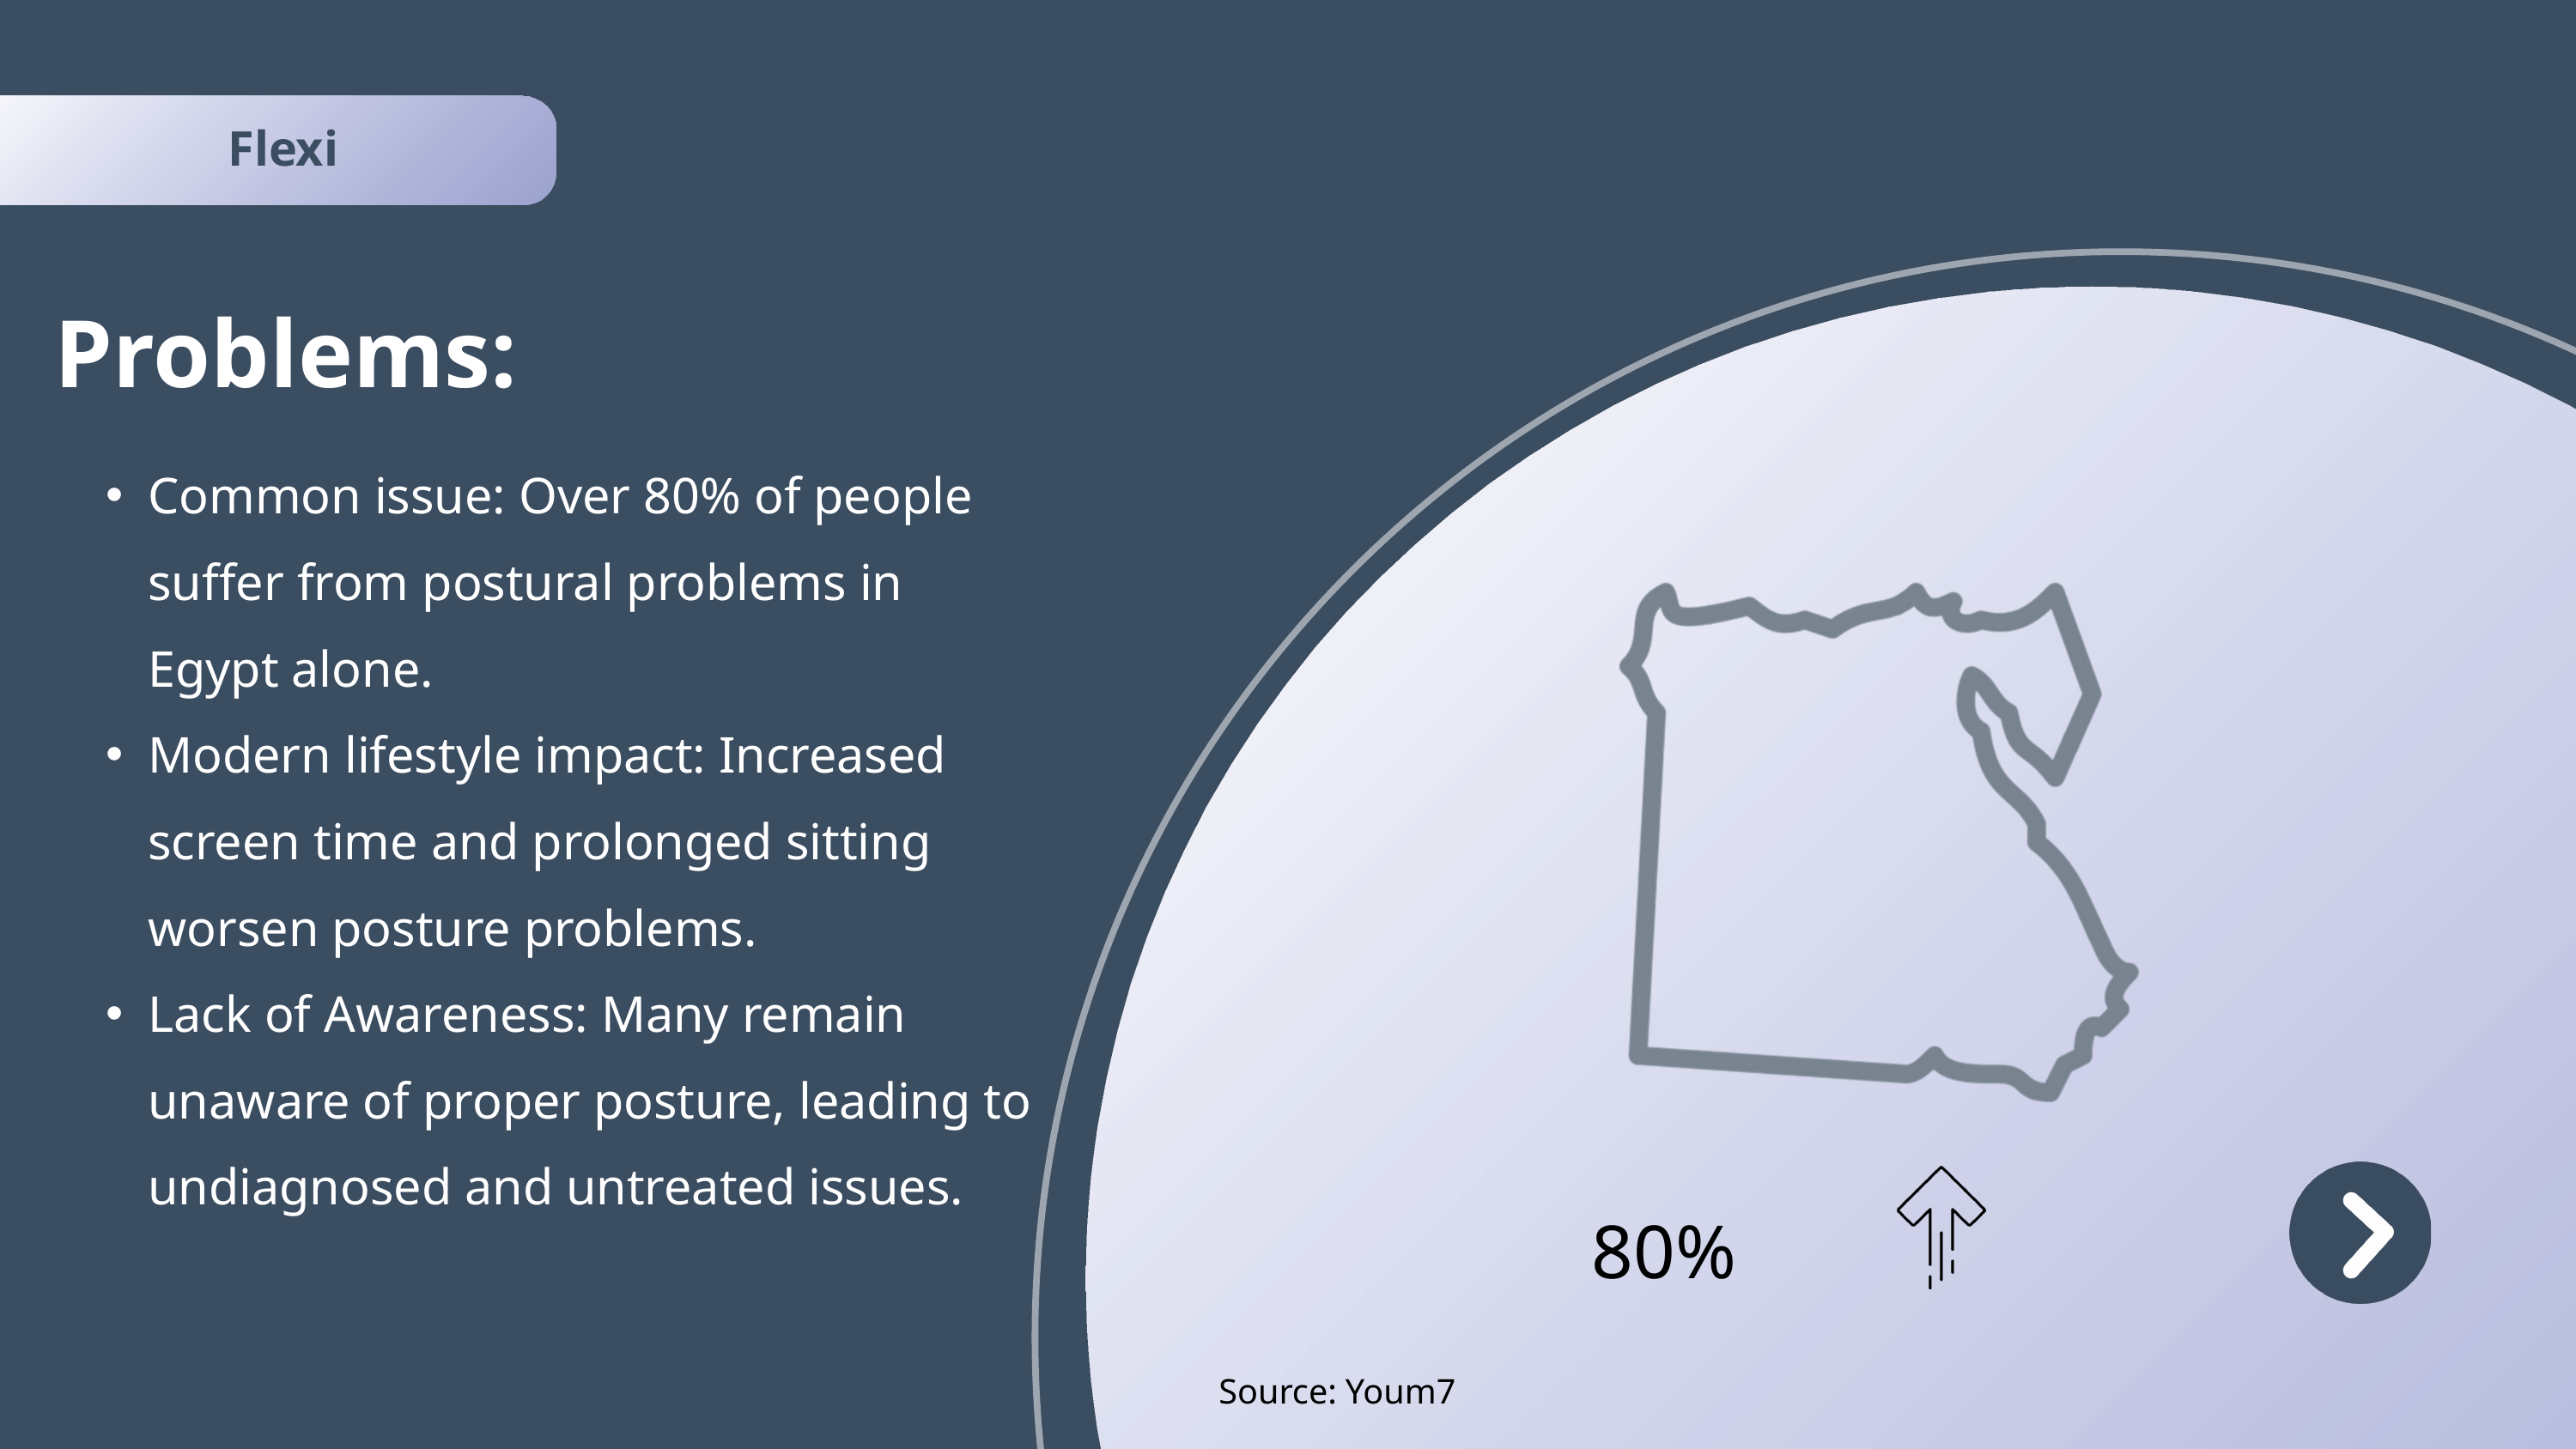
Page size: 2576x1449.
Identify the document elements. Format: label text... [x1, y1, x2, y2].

text_box Common issue: Over 80% of people suffer from postural problems in Egypt alone. Modern lifestyle impact: Increased screen time and prolonged sitting worsen posture problems. Lack of Awareness: Many remain unaware of proper posture, leading to undiagnosed and untreated issues. [64, 437, 1029, 1302]
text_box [0, 95, 556, 205]
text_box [1085, 286, 2576, 1449]
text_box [1035, 251, 2576, 1449]
text_box Problems: [45, 275, 527, 406]
picture [1879, 1165, 2003, 1290]
